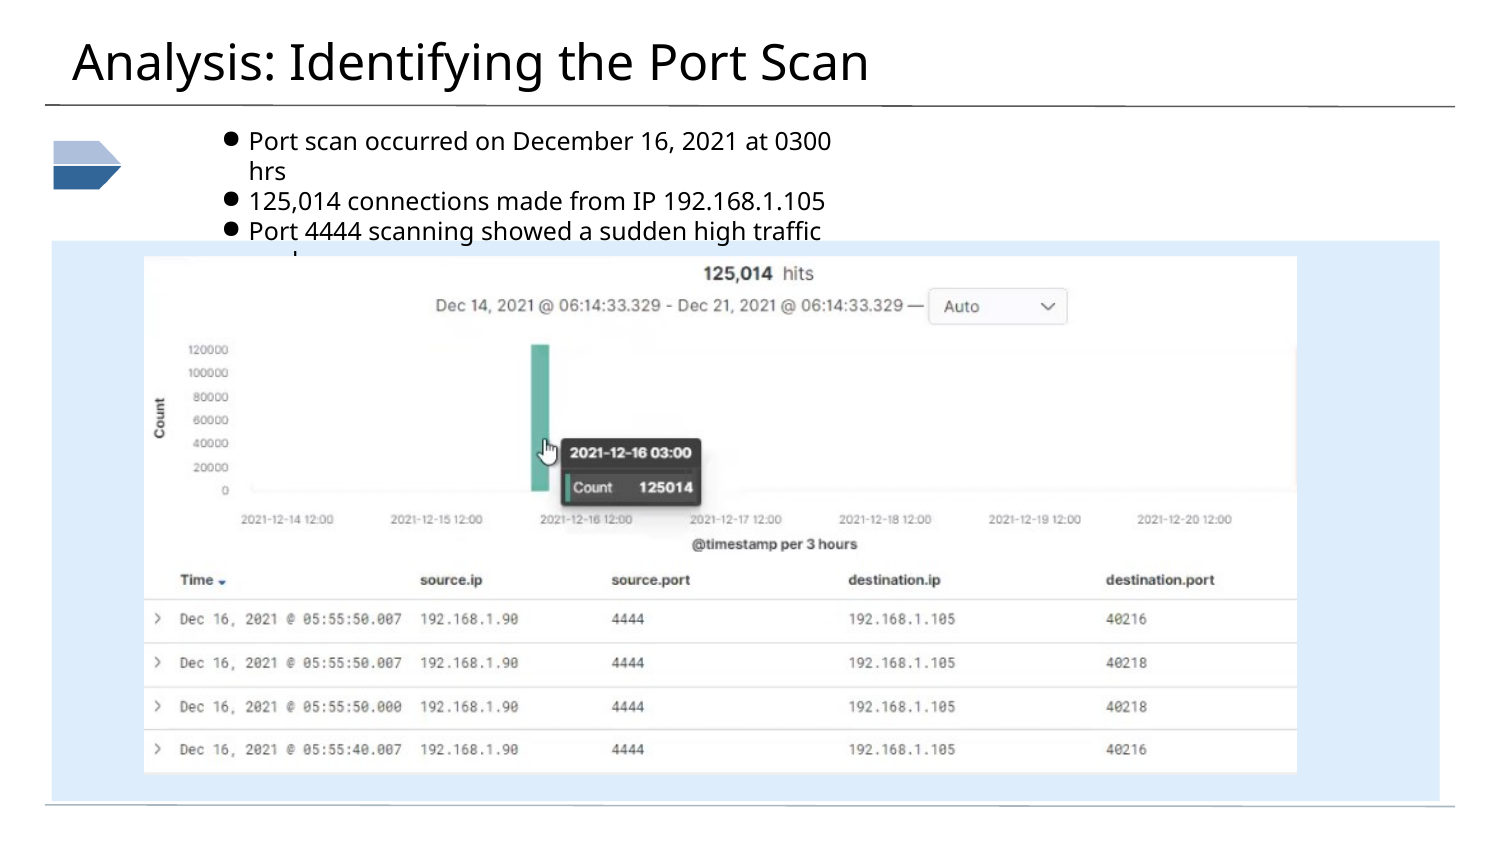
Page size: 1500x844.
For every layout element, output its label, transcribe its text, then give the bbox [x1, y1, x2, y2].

picture [51, 136, 122, 192]
subtitle . [0, 110, 675, 320]
text_box [51, 240, 1440, 802]
picture [144, 256, 1297, 775]
title Analysis: Identifying the Port Scan [0, 0, 1500, 88]
subtitle Port scan occurred on December 16, 2021 at 0300 hrs 125,014 connections made from IP 192.168.1.105 Port 4444 scanning showed a sudden high traffic peak [121, 110, 927, 227]
